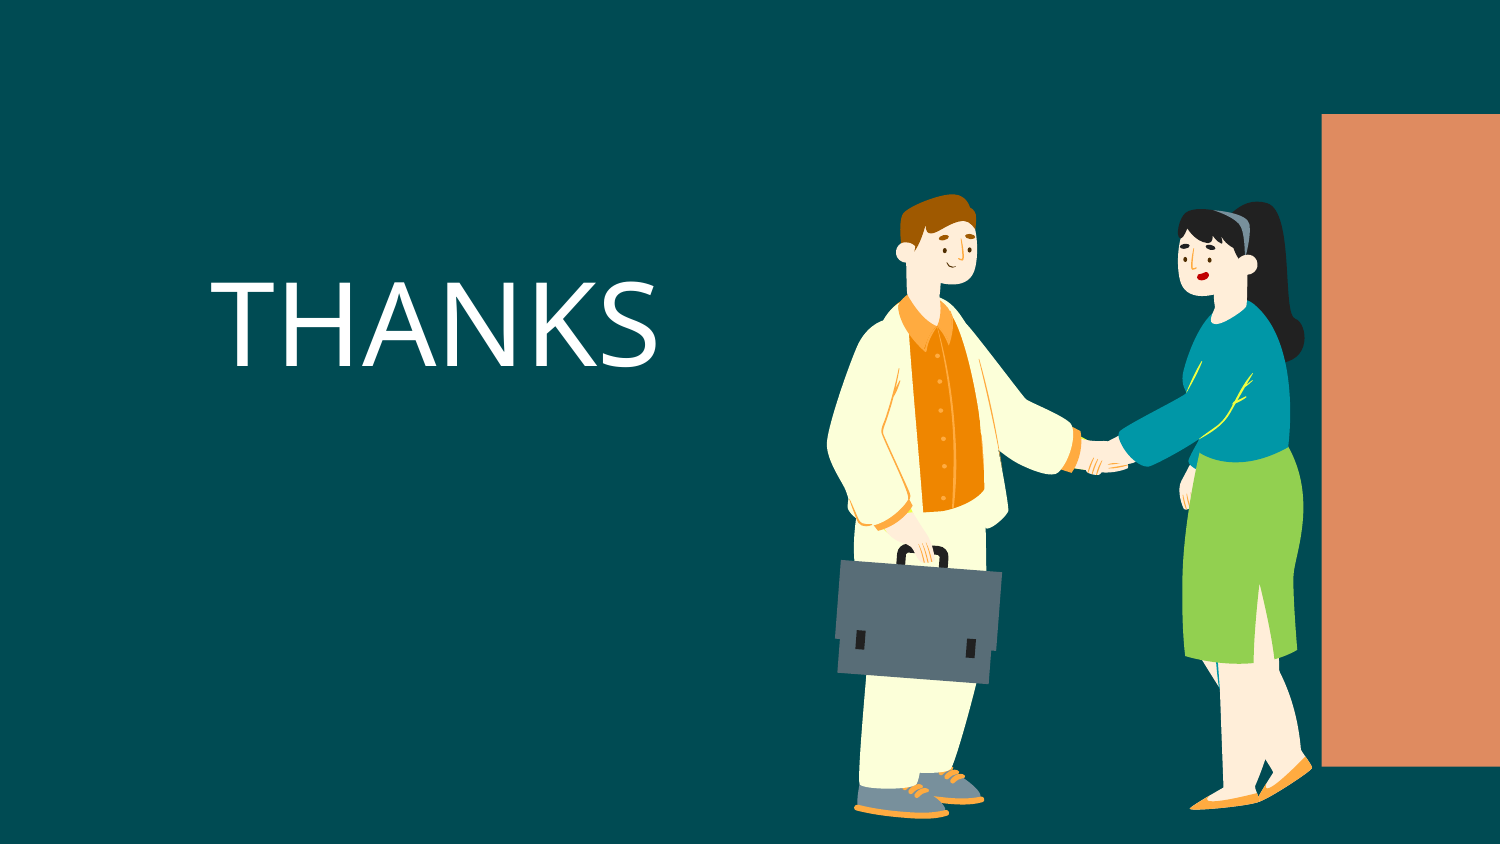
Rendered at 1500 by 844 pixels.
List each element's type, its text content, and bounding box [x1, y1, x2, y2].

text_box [826, 194, 1320, 820]
title THANKS [54, 112, 819, 405]
